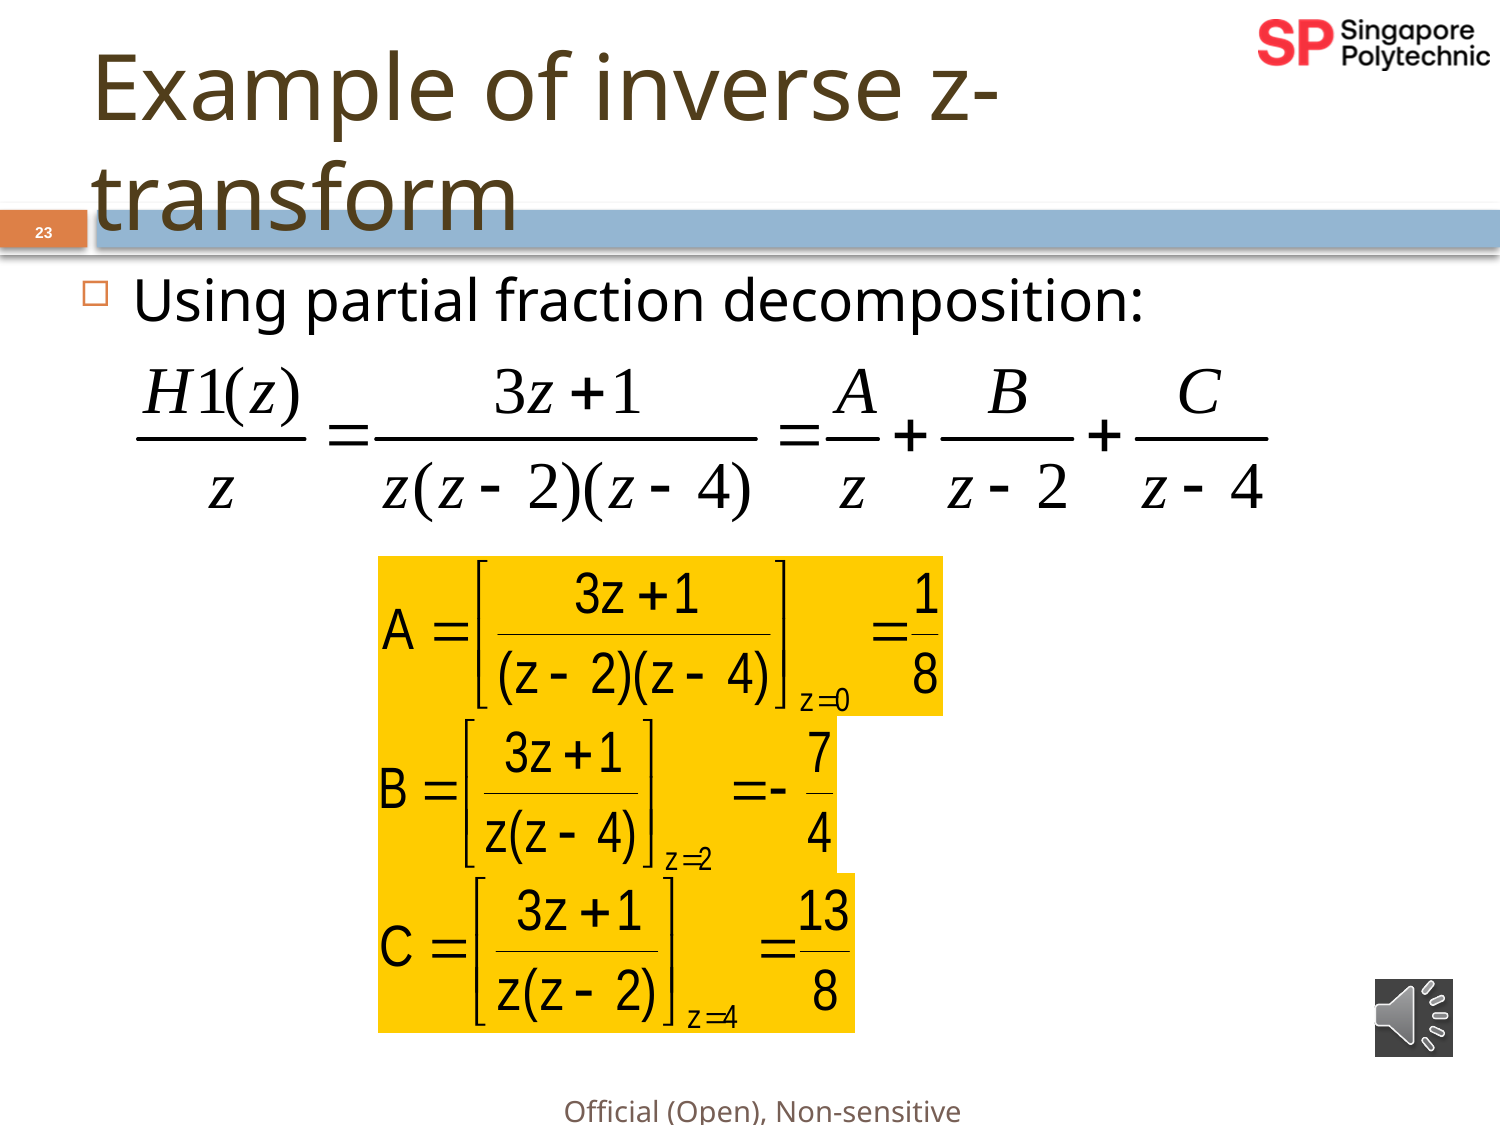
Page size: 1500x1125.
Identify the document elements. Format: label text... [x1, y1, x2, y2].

picture [1373, 977, 1454, 1059]
title Example of inverse z-transform [75, 45, 1425, 233]
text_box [377, 555, 944, 717]
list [378, 872, 856, 1034]
list Using partial fraction decomposition: [64, 255, 1236, 350]
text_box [378, 714, 838, 872]
picture [1257, 18, 1490, 72]
footer Official (Open), Non-sensitive [87, 1080, 977, 1125]
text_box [126, 349, 1281, 535]
slide_number 23 [0, 208, 88, 249]
